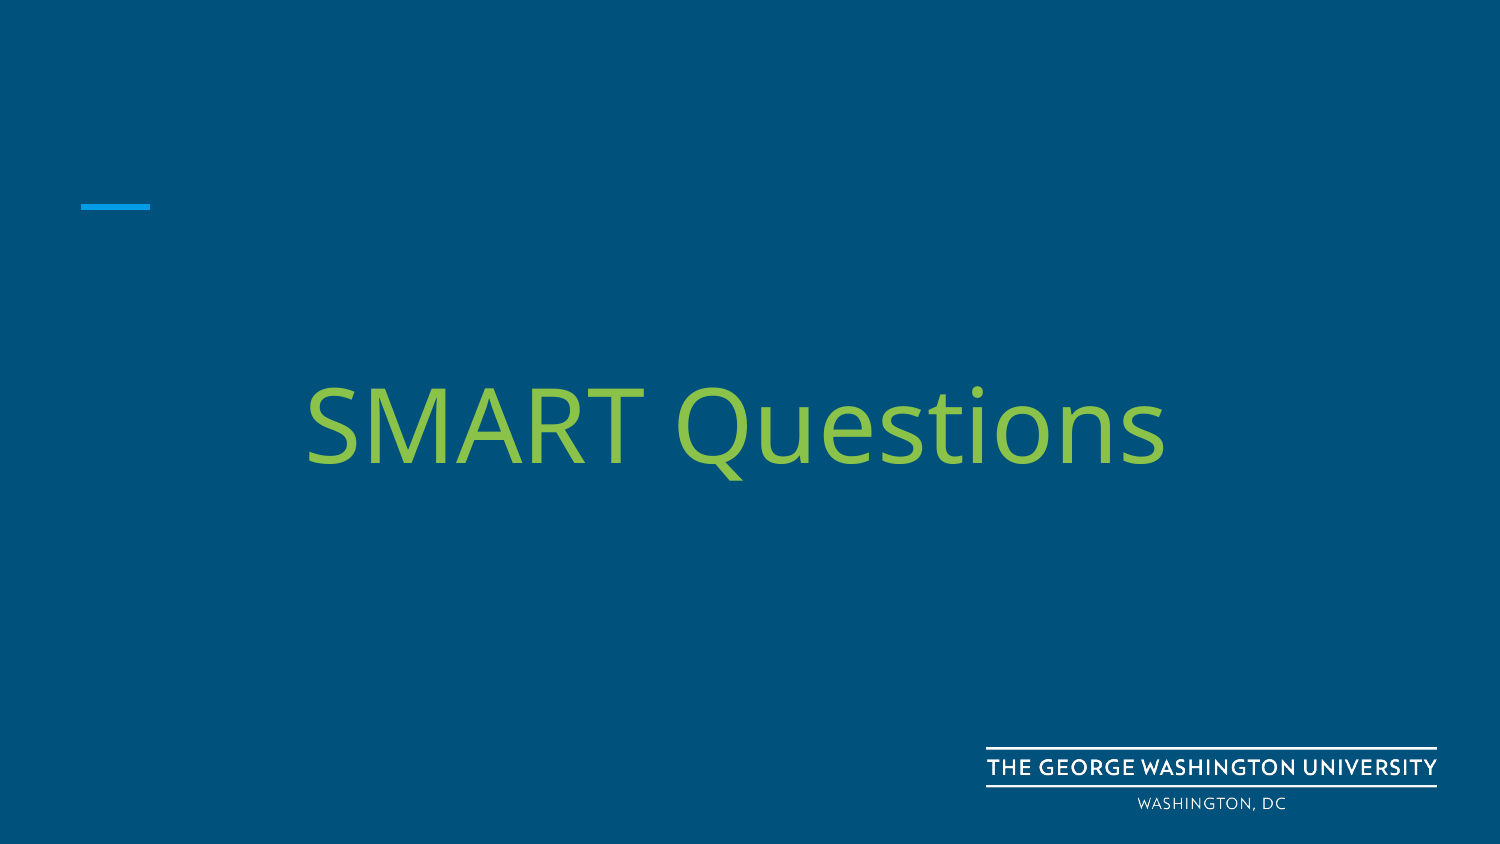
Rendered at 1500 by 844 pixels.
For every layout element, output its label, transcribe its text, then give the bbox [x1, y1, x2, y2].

picture [1262, 760, 1276, 773]
picture [1322, 761, 1328, 774]
picture [1190, 760, 1201, 774]
picture [1040, 760, 1052, 772]
picture [1176, 761, 1185, 774]
picture [1223, 760, 1227, 774]
picture [1248, 760, 1259, 774]
picture [1144, 764, 1152, 773]
picture [1152, 764, 1157, 773]
picture [1282, 761, 1287, 774]
picture [1329, 760, 1334, 774]
picture [1162, 761, 1173, 775]
picture [1092, 760, 1101, 775]
picture [1058, 760, 1067, 775]
picture [1003, 760, 1015, 774]
picture [1106, 760, 1117, 771]
picture [1391, 760, 1399, 773]
picture [1289, 760, 1293, 773]
picture [1410, 760, 1421, 775]
picture [1021, 760, 1030, 775]
picture [1232, 760, 1244, 775]
picture [1124, 760, 1133, 775]
picture [1215, 760, 1222, 775]
list SMART Questions [50, 169, 1424, 675]
picture [1377, 760, 1387, 775]
picture [1072, 761, 1076, 773]
picture [988, 760, 999, 774]
picture [1362, 760, 1371, 775]
